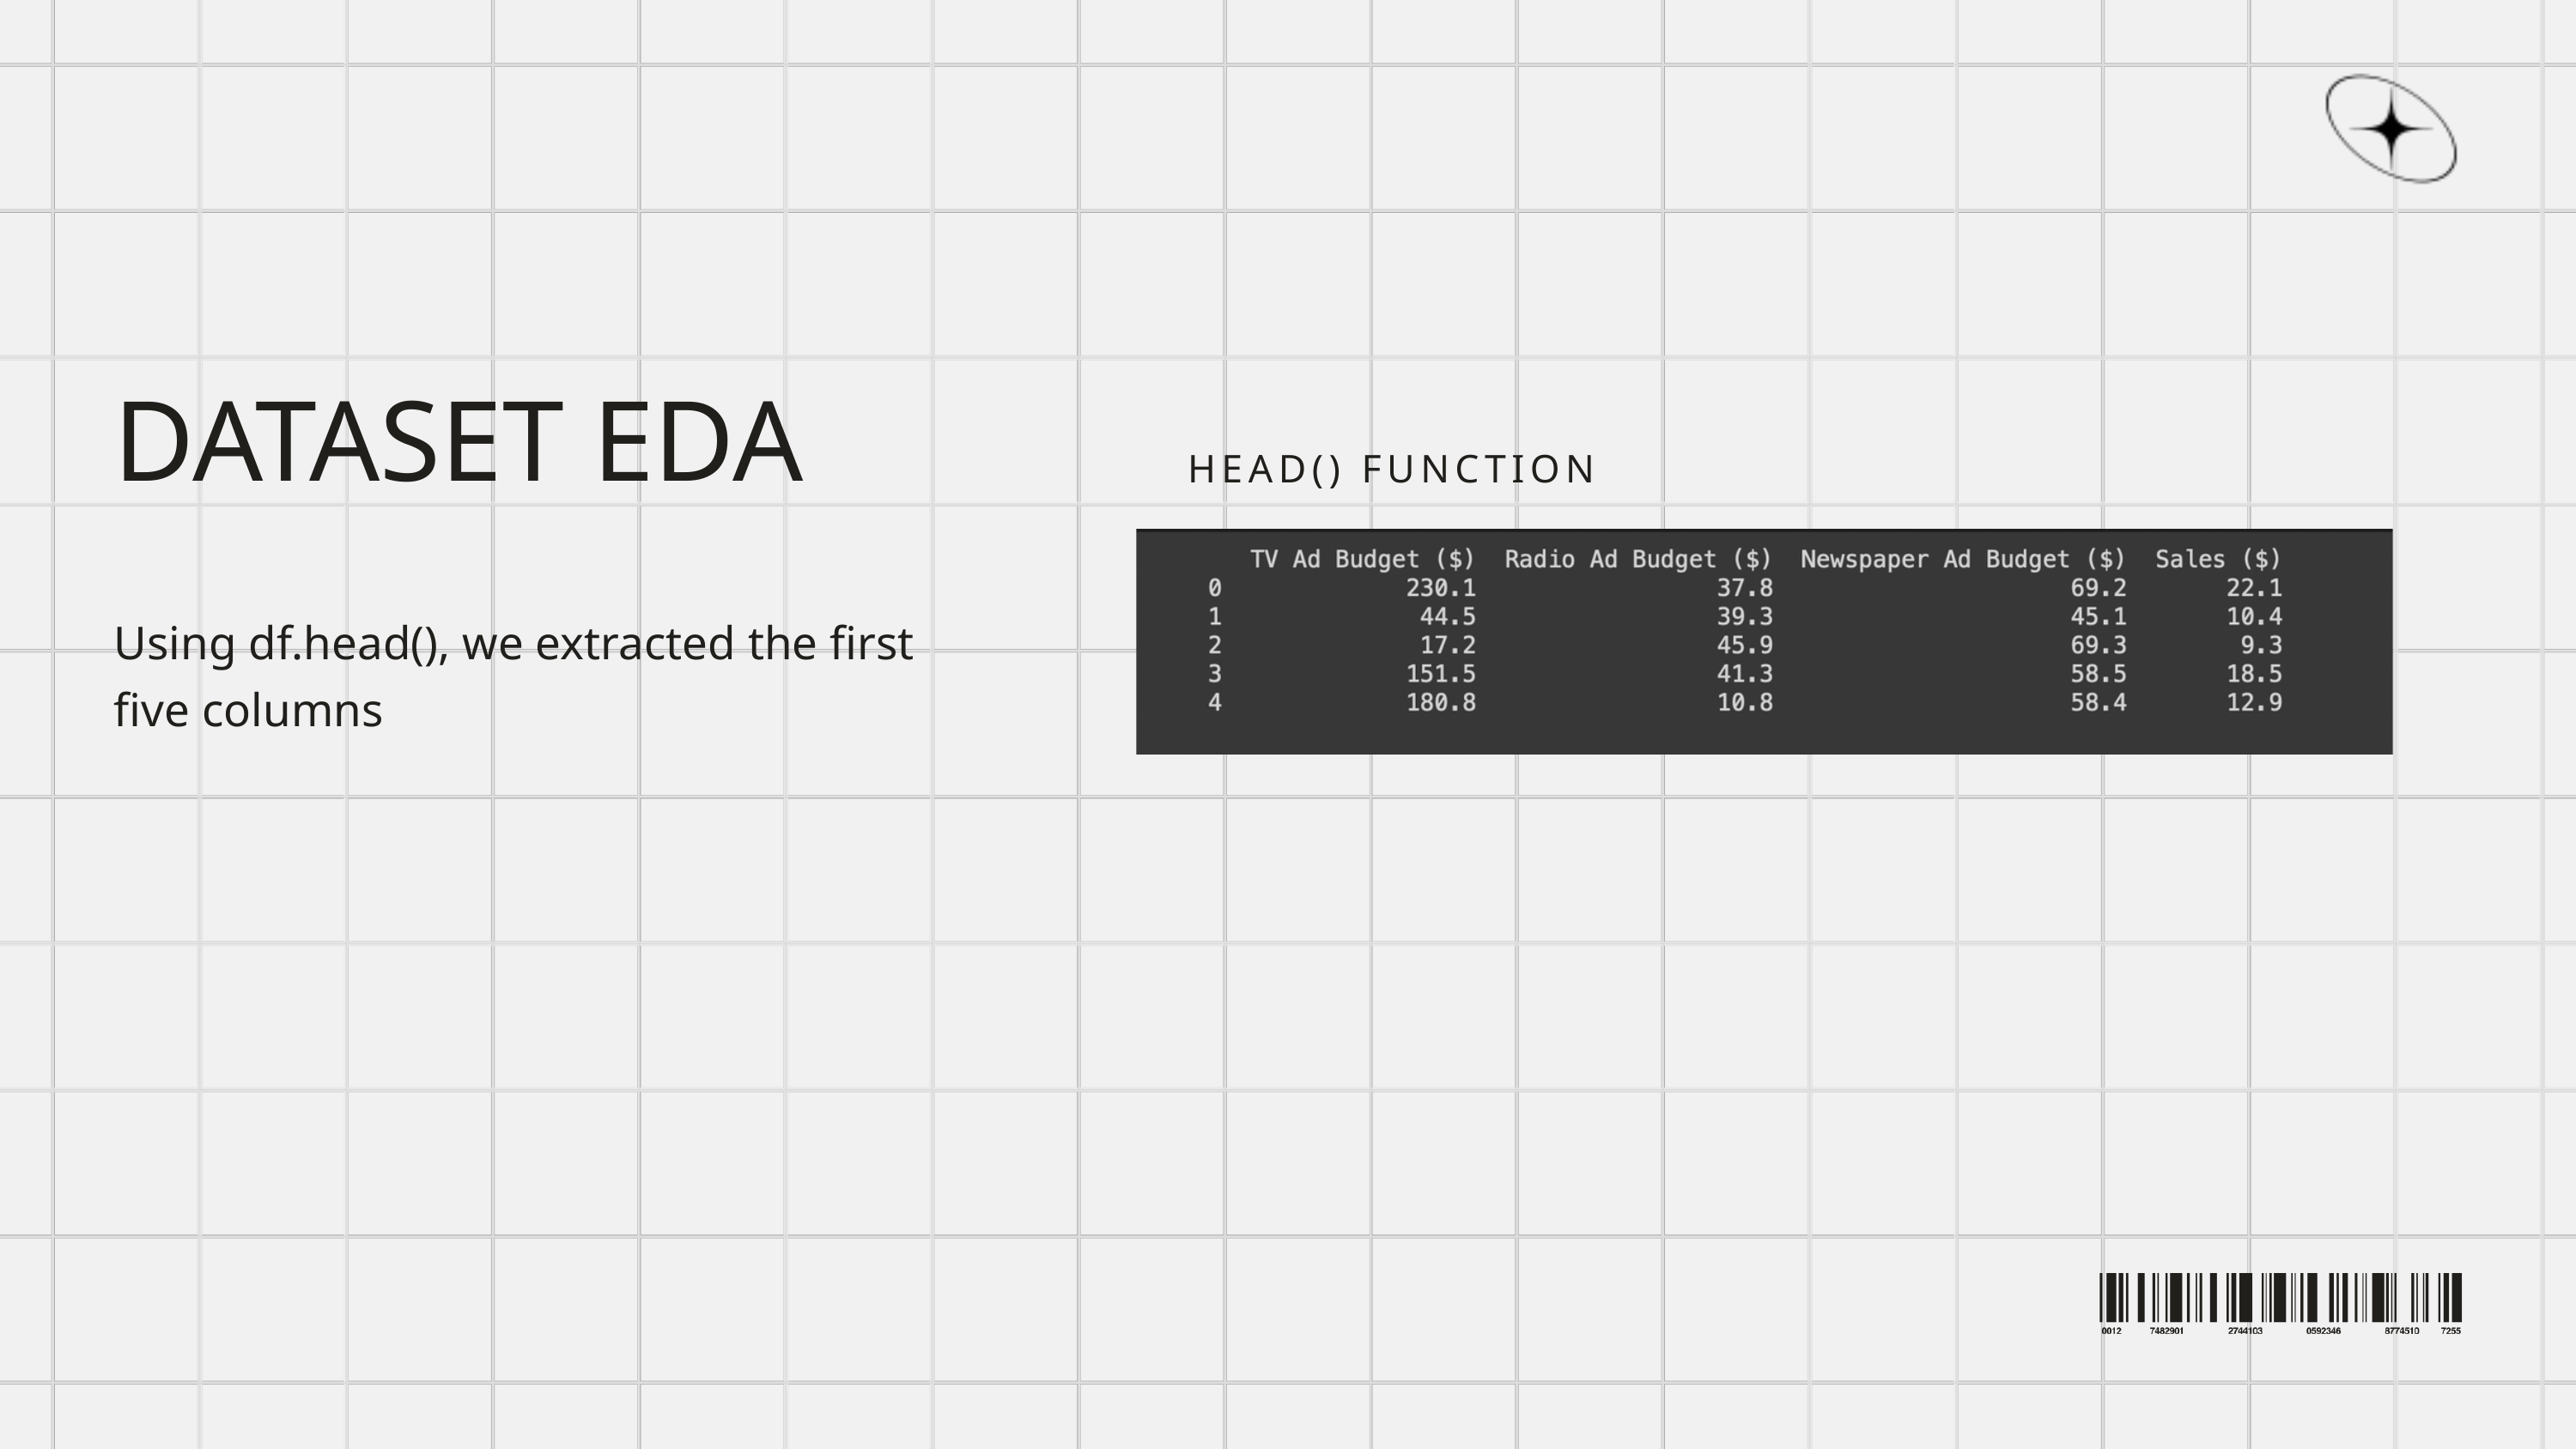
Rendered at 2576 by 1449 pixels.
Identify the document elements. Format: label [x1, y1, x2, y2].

text_box [0, 0, 2576, 1449]
